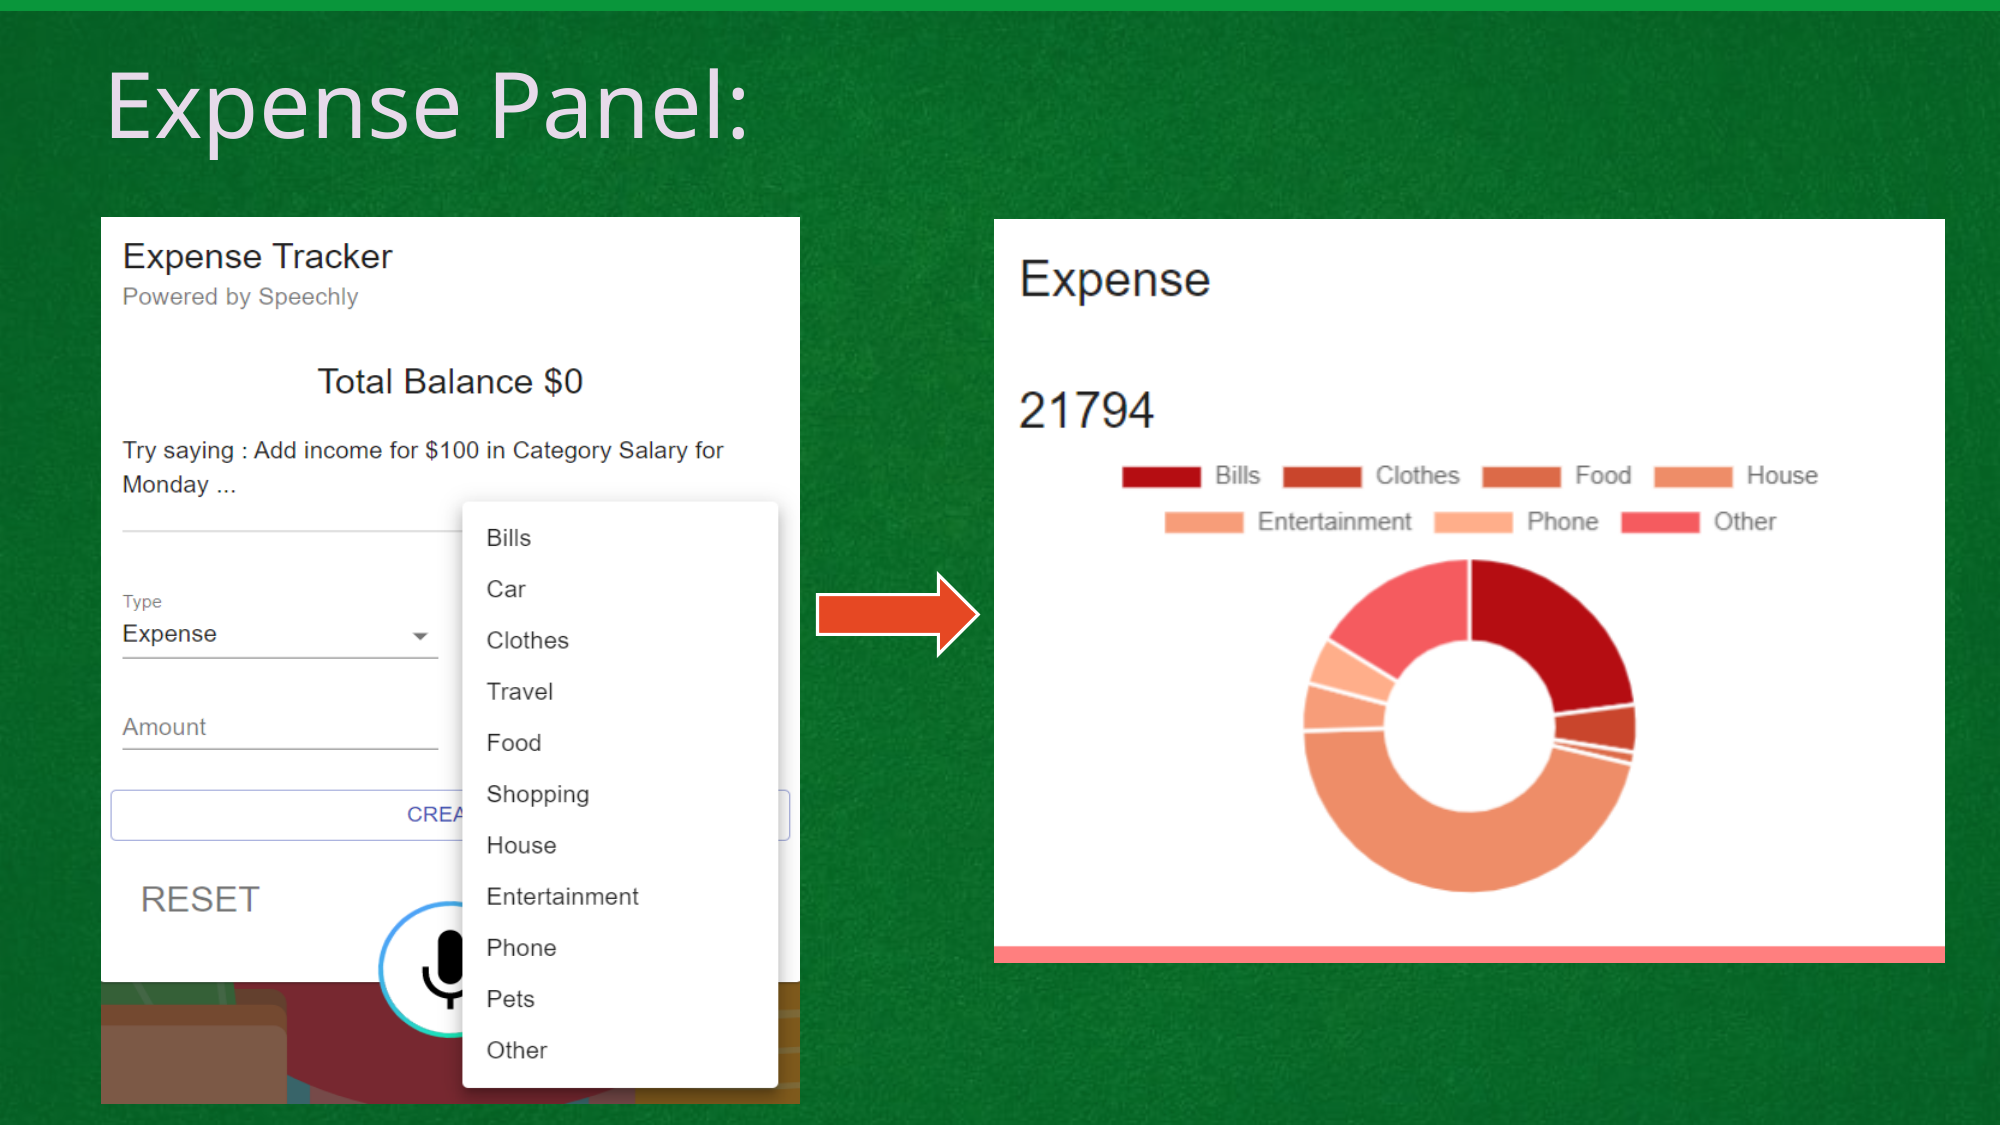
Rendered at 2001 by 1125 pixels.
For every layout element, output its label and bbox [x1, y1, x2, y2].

list [994, 219, 1945, 963]
picture [0, 11, 2000, 1125]
